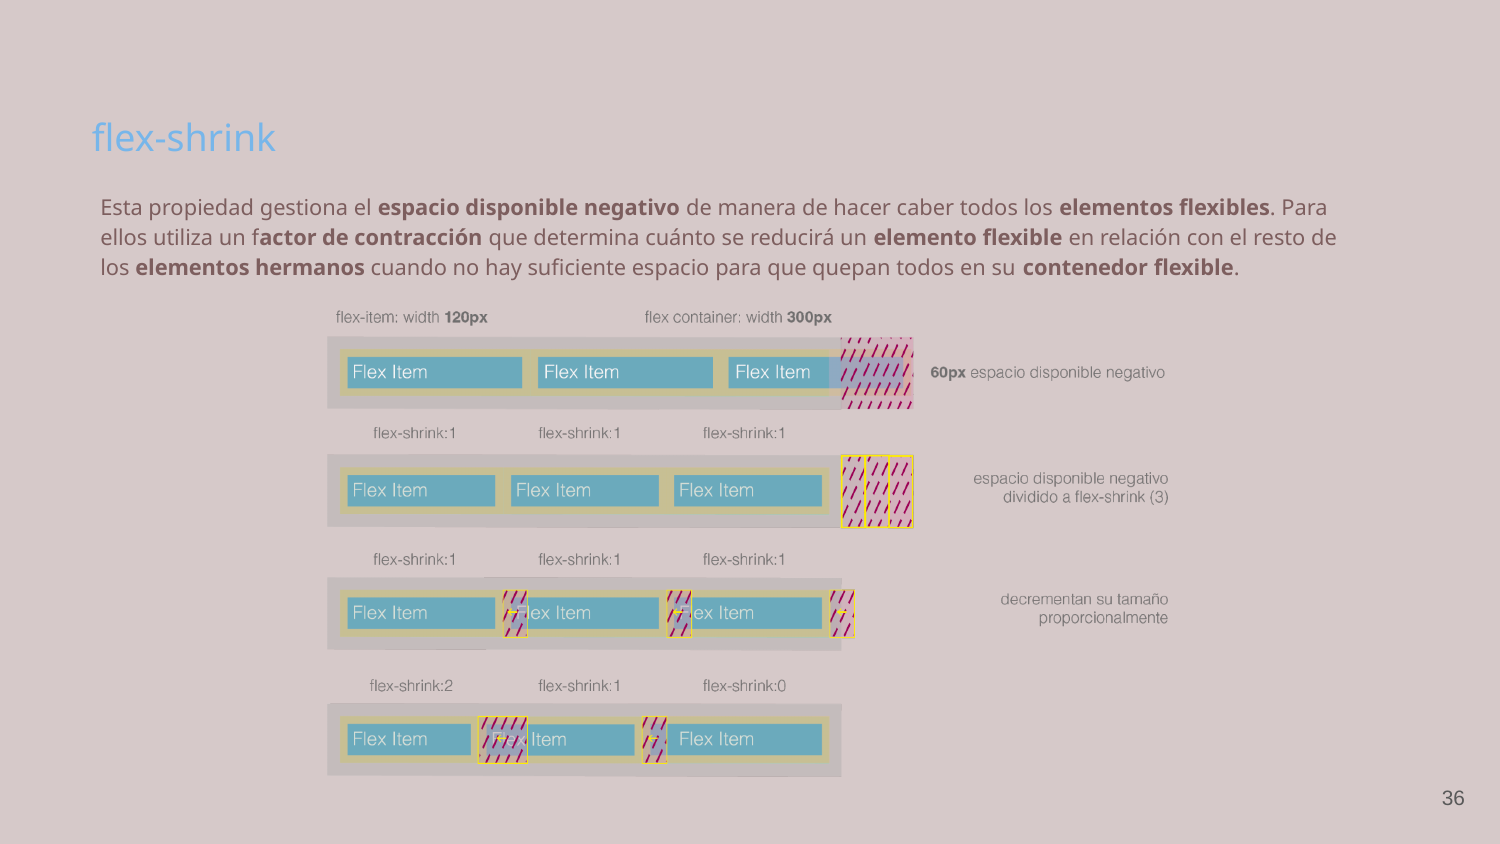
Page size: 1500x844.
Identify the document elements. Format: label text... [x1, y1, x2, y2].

text_box flex-shrink [76, 98, 1090, 174]
slide_number ‹#› [1389, 764, 1480, 830]
picture [302, 291, 1198, 794]
text_box Esta propiedad gestiona el espacio disponible negativo de manera de hacer caber todos los elementos flexibles. Para ellos utiliza un factor de contracción que determina cuánto se reducirá un elemento flexible en relación con el resto de los elementos hermanos cuando no hay suficiente espacio para que quepan todos en su contenedor flexible. [85, 174, 1378, 295]
